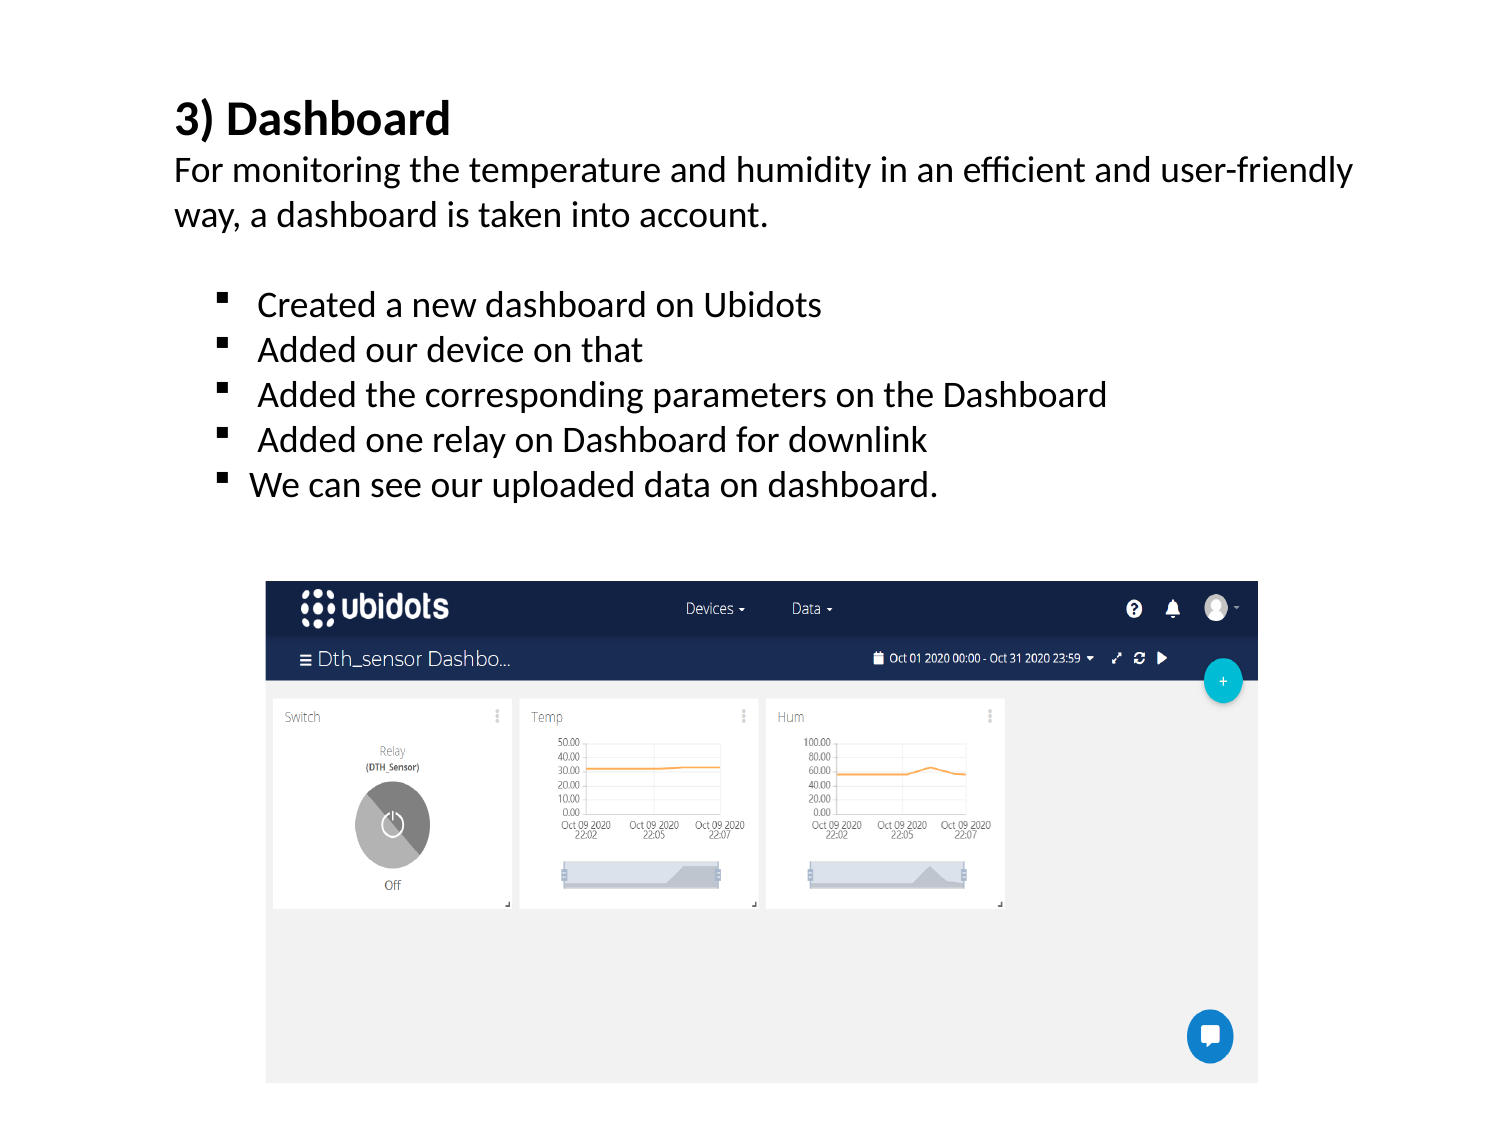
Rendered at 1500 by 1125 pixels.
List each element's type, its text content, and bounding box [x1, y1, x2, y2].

picture [265, 574, 1259, 1083]
text_box 3) Dashboard For monitoring the temperature and humidity in an efficient and user-friendly way, a dashboard is taken into account. Created a new dashboard on Ubidots Added our device on that Added the corresponding parameters on the Dashboard Added one relay on Dashboard for downlink We can see our uploaded data on dashboard. [159, 78, 1376, 513]
